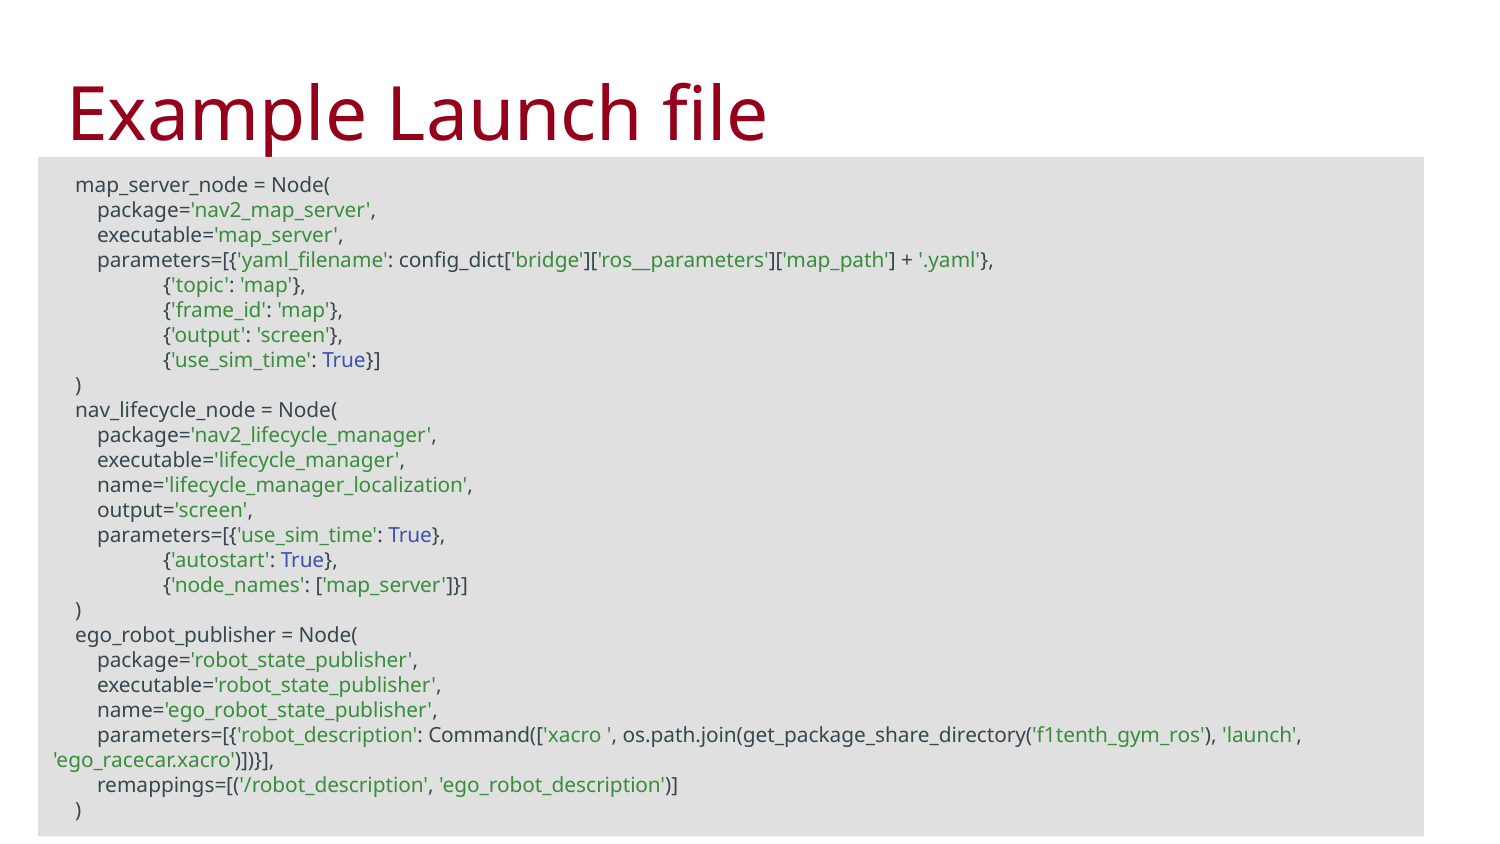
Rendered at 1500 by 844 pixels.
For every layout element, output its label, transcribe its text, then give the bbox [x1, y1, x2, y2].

text_box Example Launch file [51, 63, 1449, 157]
text_box map_server_node = Node( package='nav2_map_server', executable='map_server', parameters=[{'yaml_filename': config_dict['bridge']['ros__parameters']['map_path'] + '.yaml'}, {'topic': 'map'}, {'frame_id': 'map'}, {'output': 'screen'}, {'use_sim_time': True}] ) nav_lifecycle_node = Node( package='nav2_lifecycle_manager', executable='lifecycle_manager', name='lifecycle_manager_localization', output='screen', parameters=[{'use_sim_time': True}, {'autostart': True}, {'node_names': ['map_server']}] ) ego_robot_publisher = Node( package='robot_state_publisher', executable='robot_state_publisher', name='ego_robot_state_publisher', parameters=[{'robot_description': Command(['xacro ', os.path.join(get_package_share_directory('f1tenth_gym_ros'), 'launch', 'ego_racecar.xacro')])}], remappings=[('/robot_description', 'ego_robot_description')] ) [38, 156, 1424, 837]
